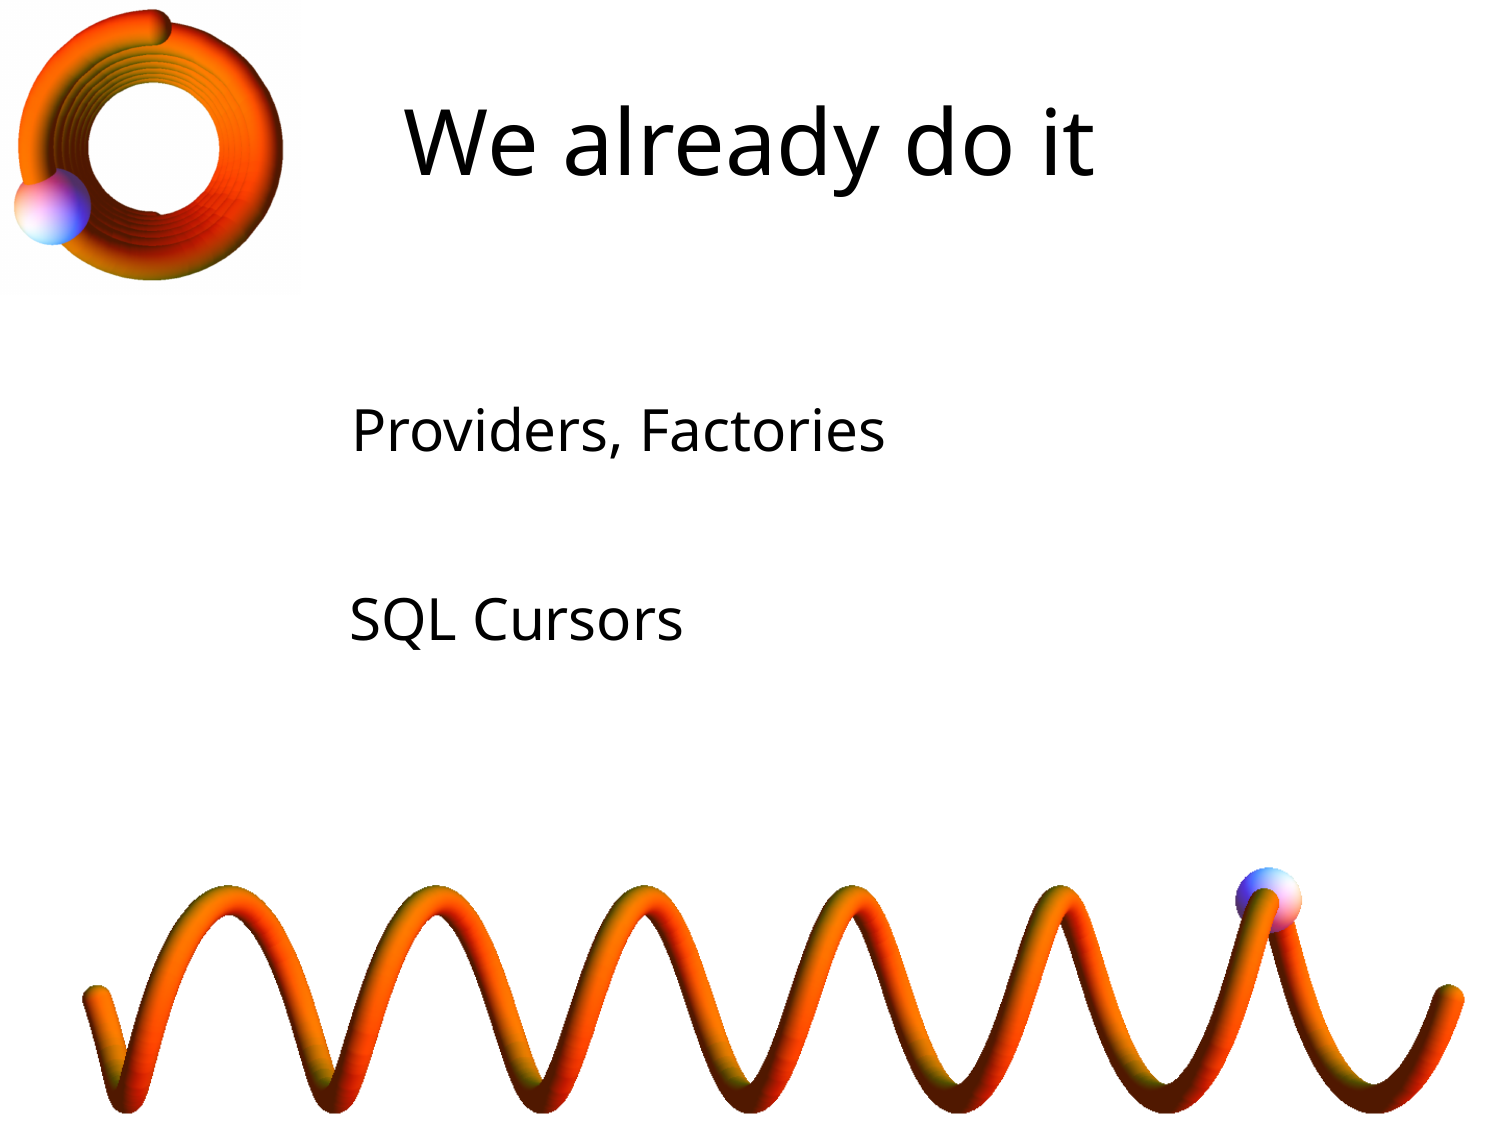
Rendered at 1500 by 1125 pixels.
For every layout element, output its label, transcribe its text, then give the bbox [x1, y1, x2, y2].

picture [0, 0, 301, 295]
picture [0, 857, 1500, 1125]
list Providers, Factories [336, 385, 1100, 456]
title We already do it [304, 45, 1425, 233]
text_box SQL Cursors [334, 575, 1066, 660]
